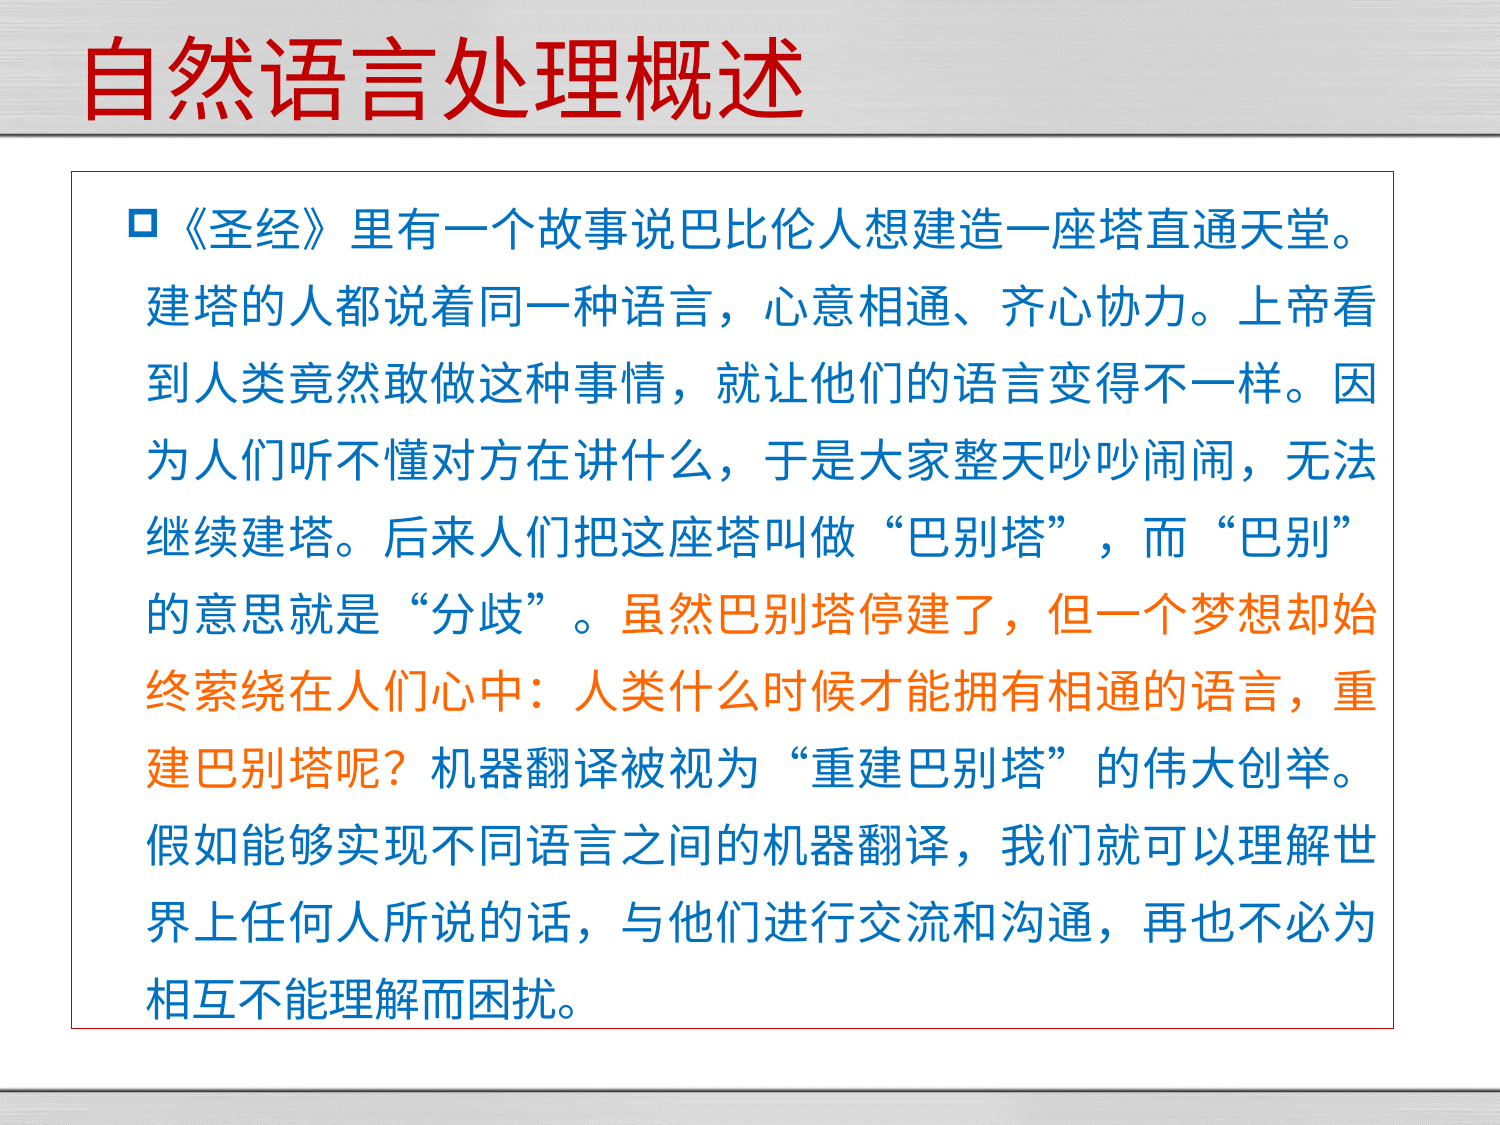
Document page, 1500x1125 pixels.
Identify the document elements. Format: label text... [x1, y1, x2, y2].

text_box 自然语言处理概述 [0, 14, 1003, 140]
picture [0, 0, 1500, 1125]
list 《圣经》里有一个故事说巴比伦人想建造一座塔直通天堂。建塔的人都说着同一种语言，心意相通、齐心协力。上帝看到人类竟然敢做这种事情，就让他们的语言变得不一样。因为人们听不懂对方在讲什么，于是大家整天吵吵闹闹，无法继续建塔。后来人们把这座塔叫做“巴别塔”，而“巴别”的意思就是“分歧”。虽然巴别塔停建了，但一个梦想却始终萦绕在人们心中：人类什么时候才能拥有相通的语言，重建巴别塔呢？机器翻译被视为“重建巴别塔”的伟大创举。假如能够实现不同语言之间的机器翻译，我们就可以理解世界上任何人所说的话，与他们进行交流和沟通，再也不必为相互不能理解而困扰。 [71, 171, 1394, 1029]
